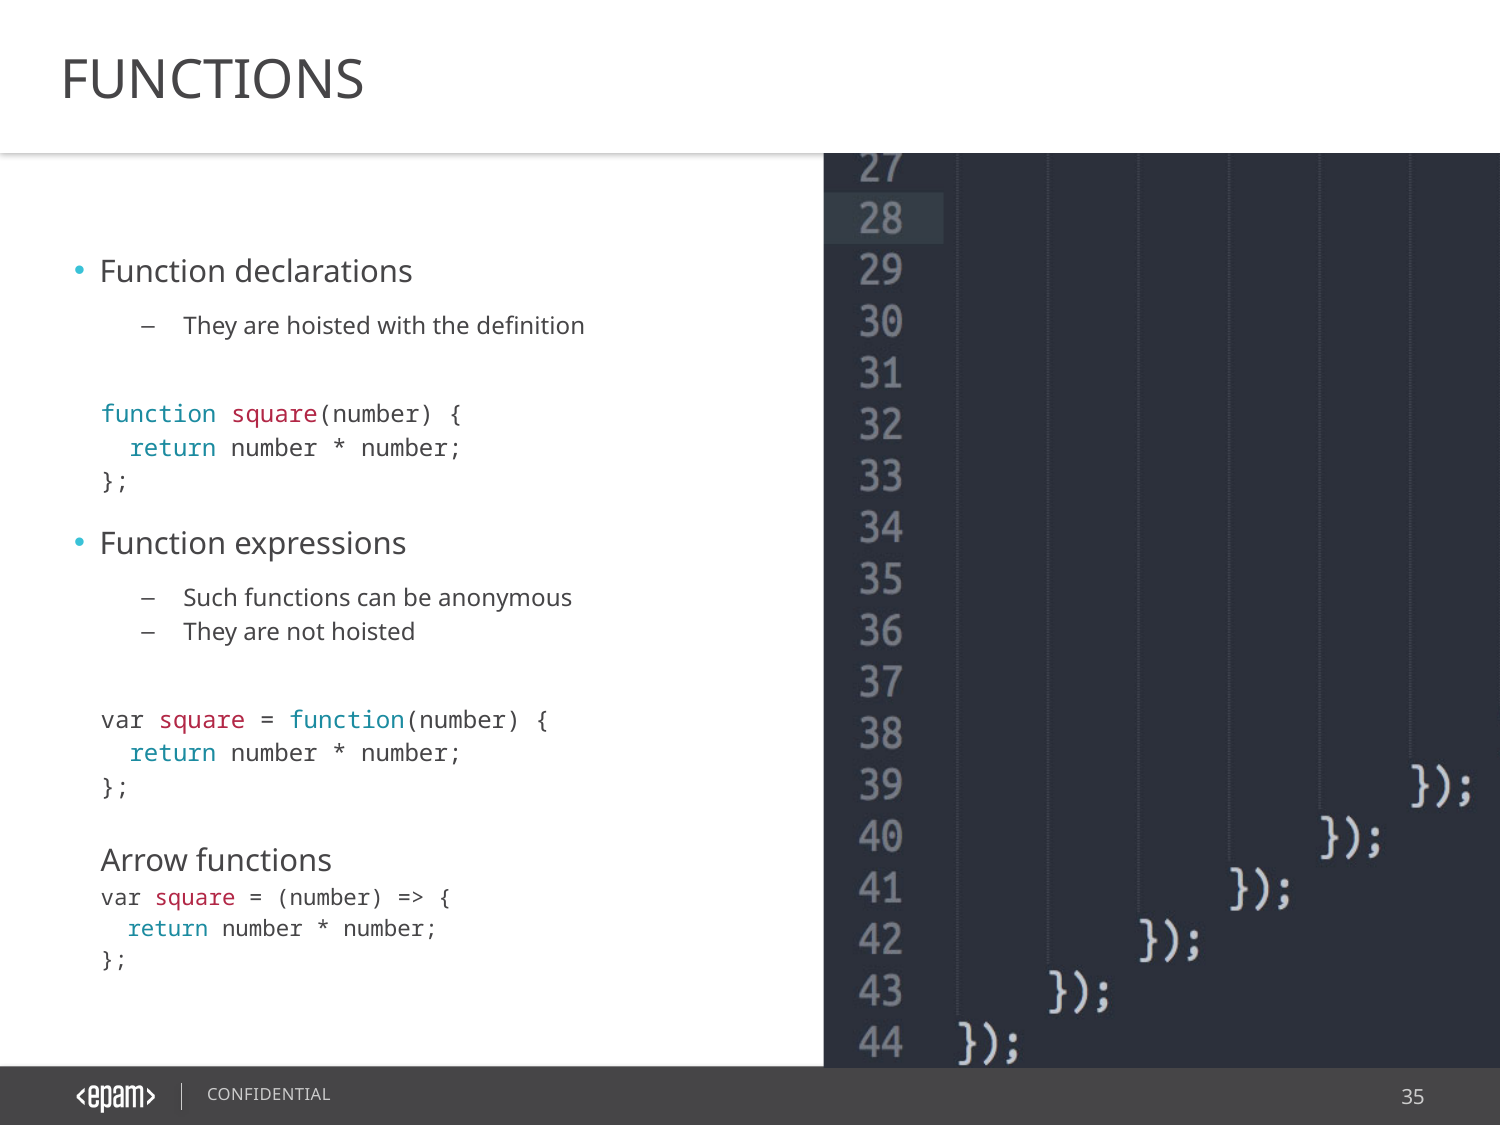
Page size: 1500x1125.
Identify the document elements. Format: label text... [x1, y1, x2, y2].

list FUNCTIONS [0, 0, 1500, 153]
picture [76, 1085, 155, 1113]
list Function declarations They are hoisted with the definition function square(number) { return number * number; }; Function expressions Such functions can be anonymous They are not hoisted var square = function(number) { return number * number; }; Arrow functions var square = (number) => { return number * number; }; [59, 236, 772, 987]
picture [823, 152, 1500, 1069]
